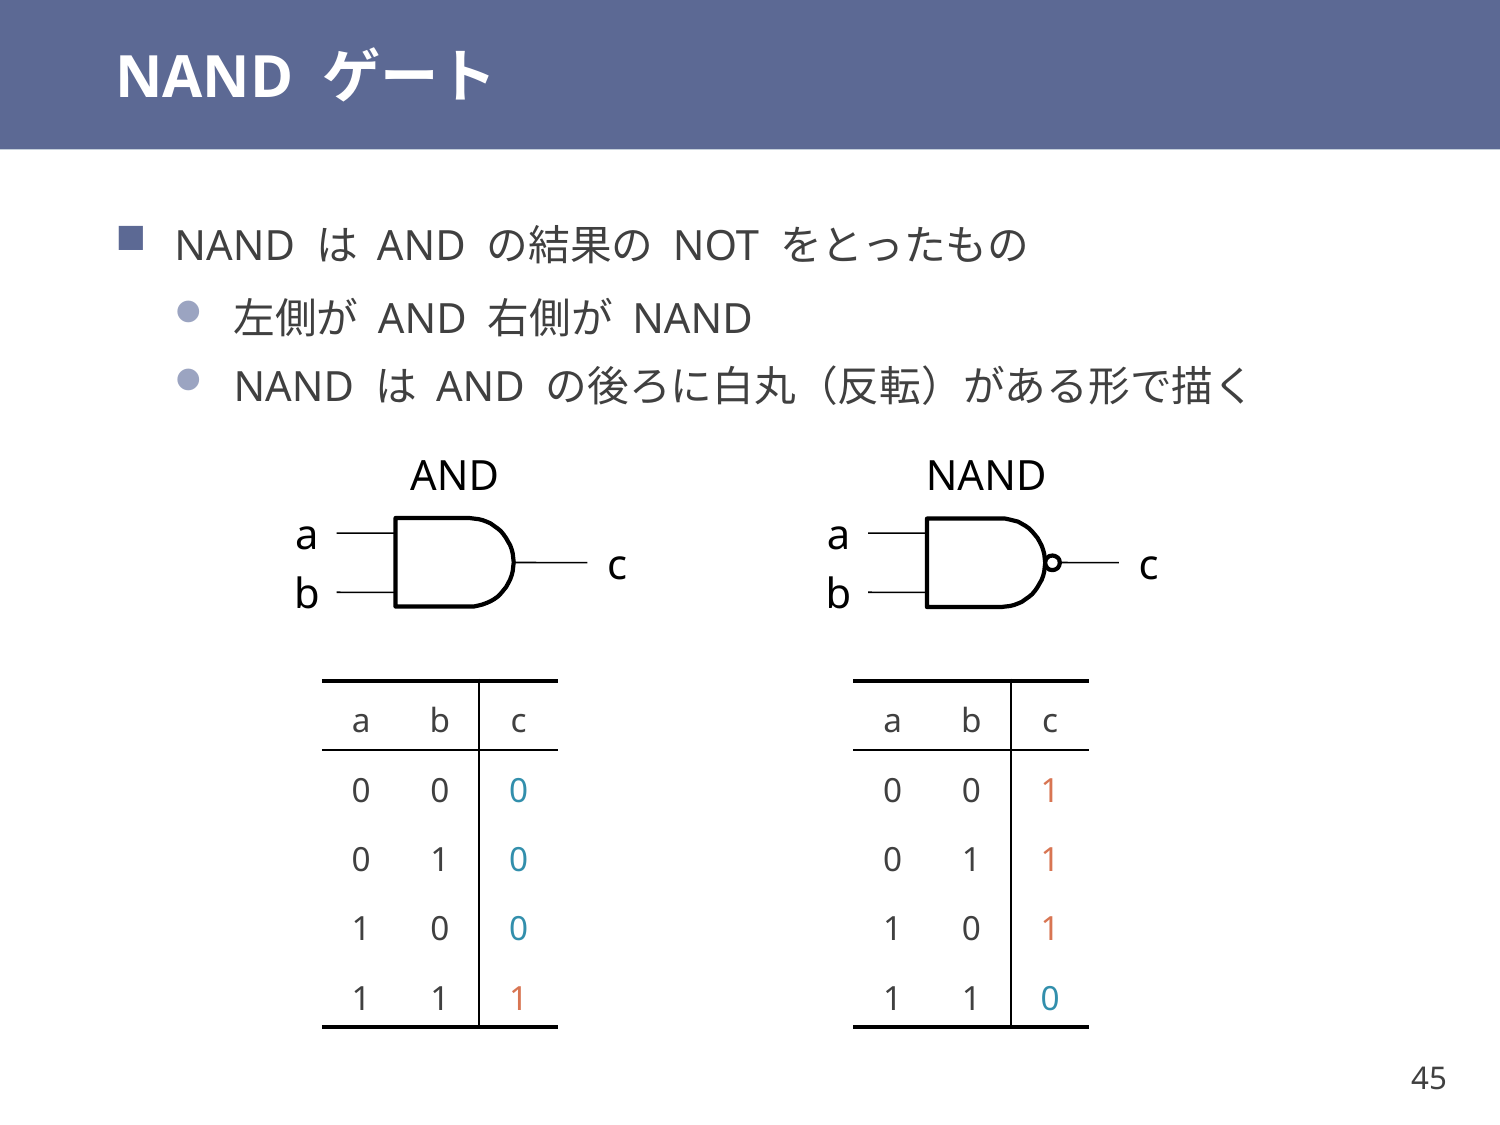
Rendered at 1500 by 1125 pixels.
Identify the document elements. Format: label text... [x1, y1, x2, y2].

picture [380, 503, 559, 622]
table_cell 0 [400, 889, 478, 958]
text_box NAND [956, 444, 1016, 501]
table_cell 0 [400, 751, 478, 819]
table_cell 1 [932, 819, 1010, 889]
text_box a [808, 503, 868, 562]
table_cell 0 [932, 889, 1010, 958]
table_cell 1 [1012, 889, 1089, 958]
table_cell 1 [1012, 751, 1089, 819]
text_box c [1119, 532, 1179, 593]
text_box b [808, 562, 868, 622]
title NAND ゲート [100, 0, 1500, 150]
table_header b [400, 683, 478, 749]
table_cell 1 [932, 958, 1010, 1025]
table_header c [480, 683, 558, 749]
table_cell 1 [400, 819, 478, 889]
table_cell 0 [322, 819, 400, 889]
table_cell 1 [1012, 819, 1089, 889]
table_cell 0 [322, 751, 400, 819]
list NAND は AND の結果の NOT をとったもの 左側が AND 右側が NAND NAND は AND の後ろに白丸（反転）がある形で描く [100, 178, 1459, 445]
table_header c [1012, 683, 1089, 749]
table_header b [932, 683, 1010, 749]
table_cell 0 [480, 819, 558, 889]
table_cell 0 [932, 751, 1010, 819]
table_cell 1 [480, 958, 558, 1025]
table_cell 1 [853, 958, 932, 1025]
text_box a [277, 503, 337, 562]
table_header a [322, 683, 400, 749]
text_box c [587, 532, 647, 593]
table_cell 0 [853, 751, 932, 819]
table_header a [853, 683, 932, 749]
table_cell 0 [480, 889, 558, 958]
table_cell 1 [322, 889, 400, 958]
table_cell 0 [480, 751, 558, 819]
table_cell 0 [1012, 958, 1089, 1025]
text_box AND [425, 444, 485, 501]
table_cell 1 [322, 958, 400, 1025]
text_box b [277, 562, 337, 622]
table_cell 1 [853, 889, 932, 958]
table_cell 0 [853, 819, 932, 889]
picture [912, 503, 1090, 622]
table_cell 1 [400, 958, 478, 1025]
